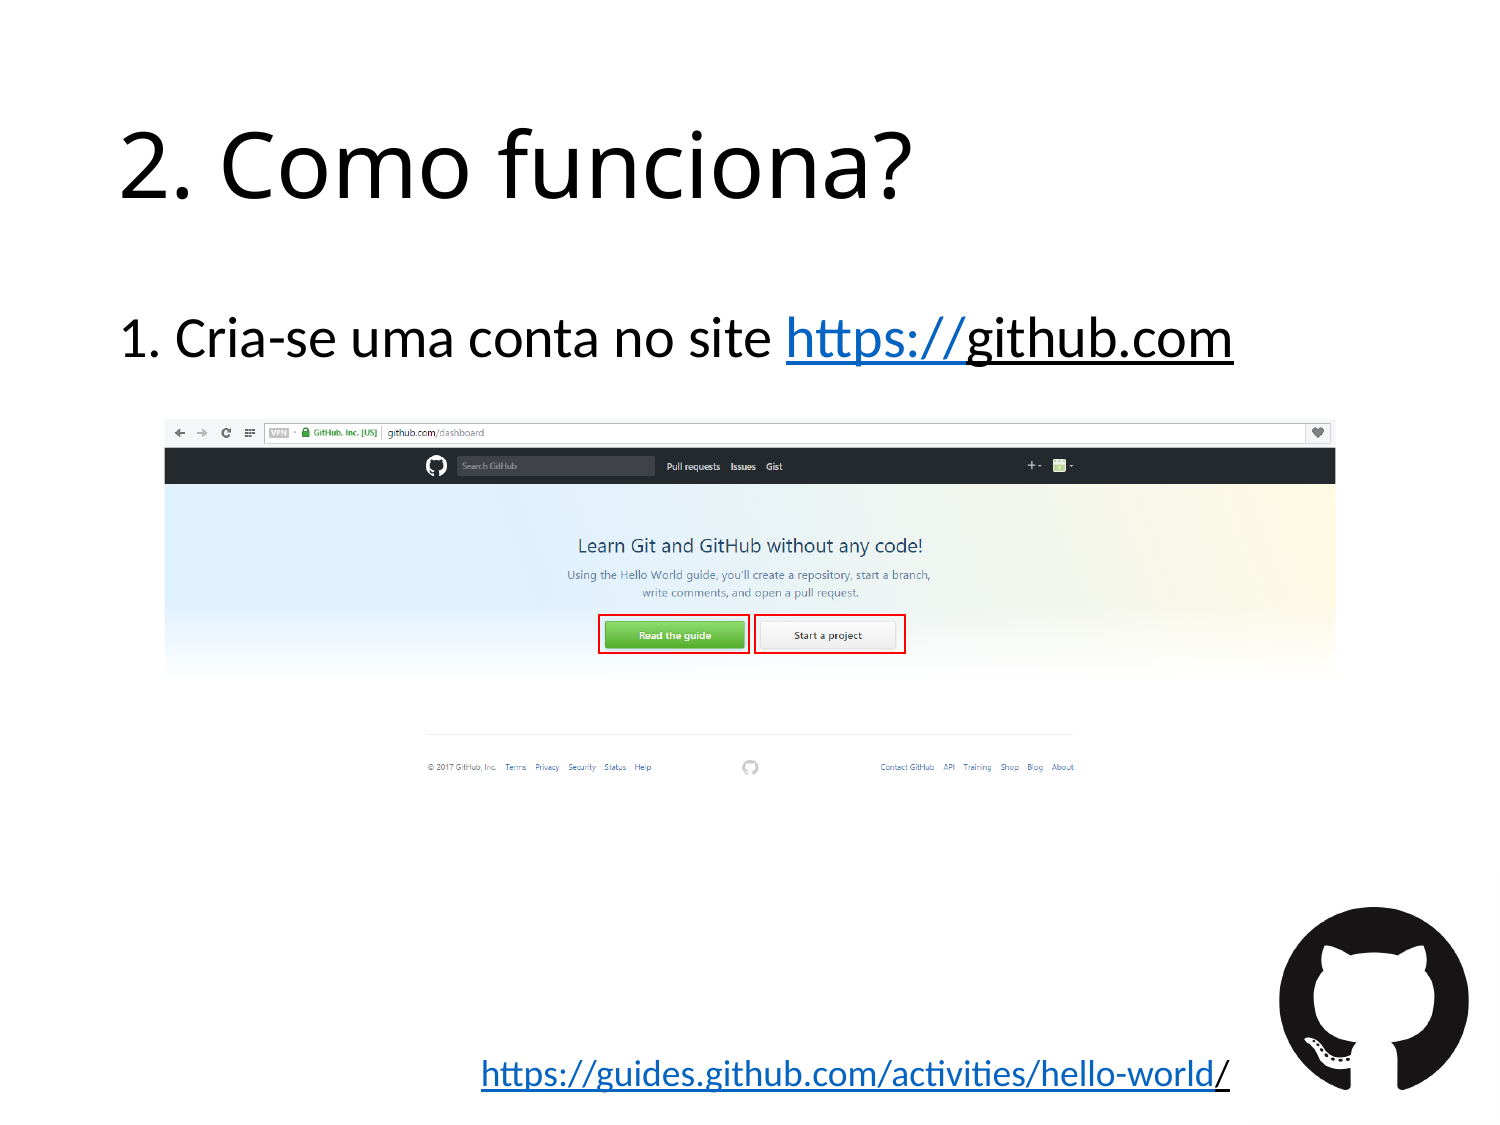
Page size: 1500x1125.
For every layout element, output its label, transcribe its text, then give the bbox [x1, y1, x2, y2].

title 2. Como funciona? [103, 59, 1397, 278]
list 1. Cria-se uma conta no site https://github.com [103, 299, 1397, 1014]
text_box https://guides.github.com/activities/hello-world/ [466, 1041, 1248, 1102]
picture [164, 419, 1500, 1125]
